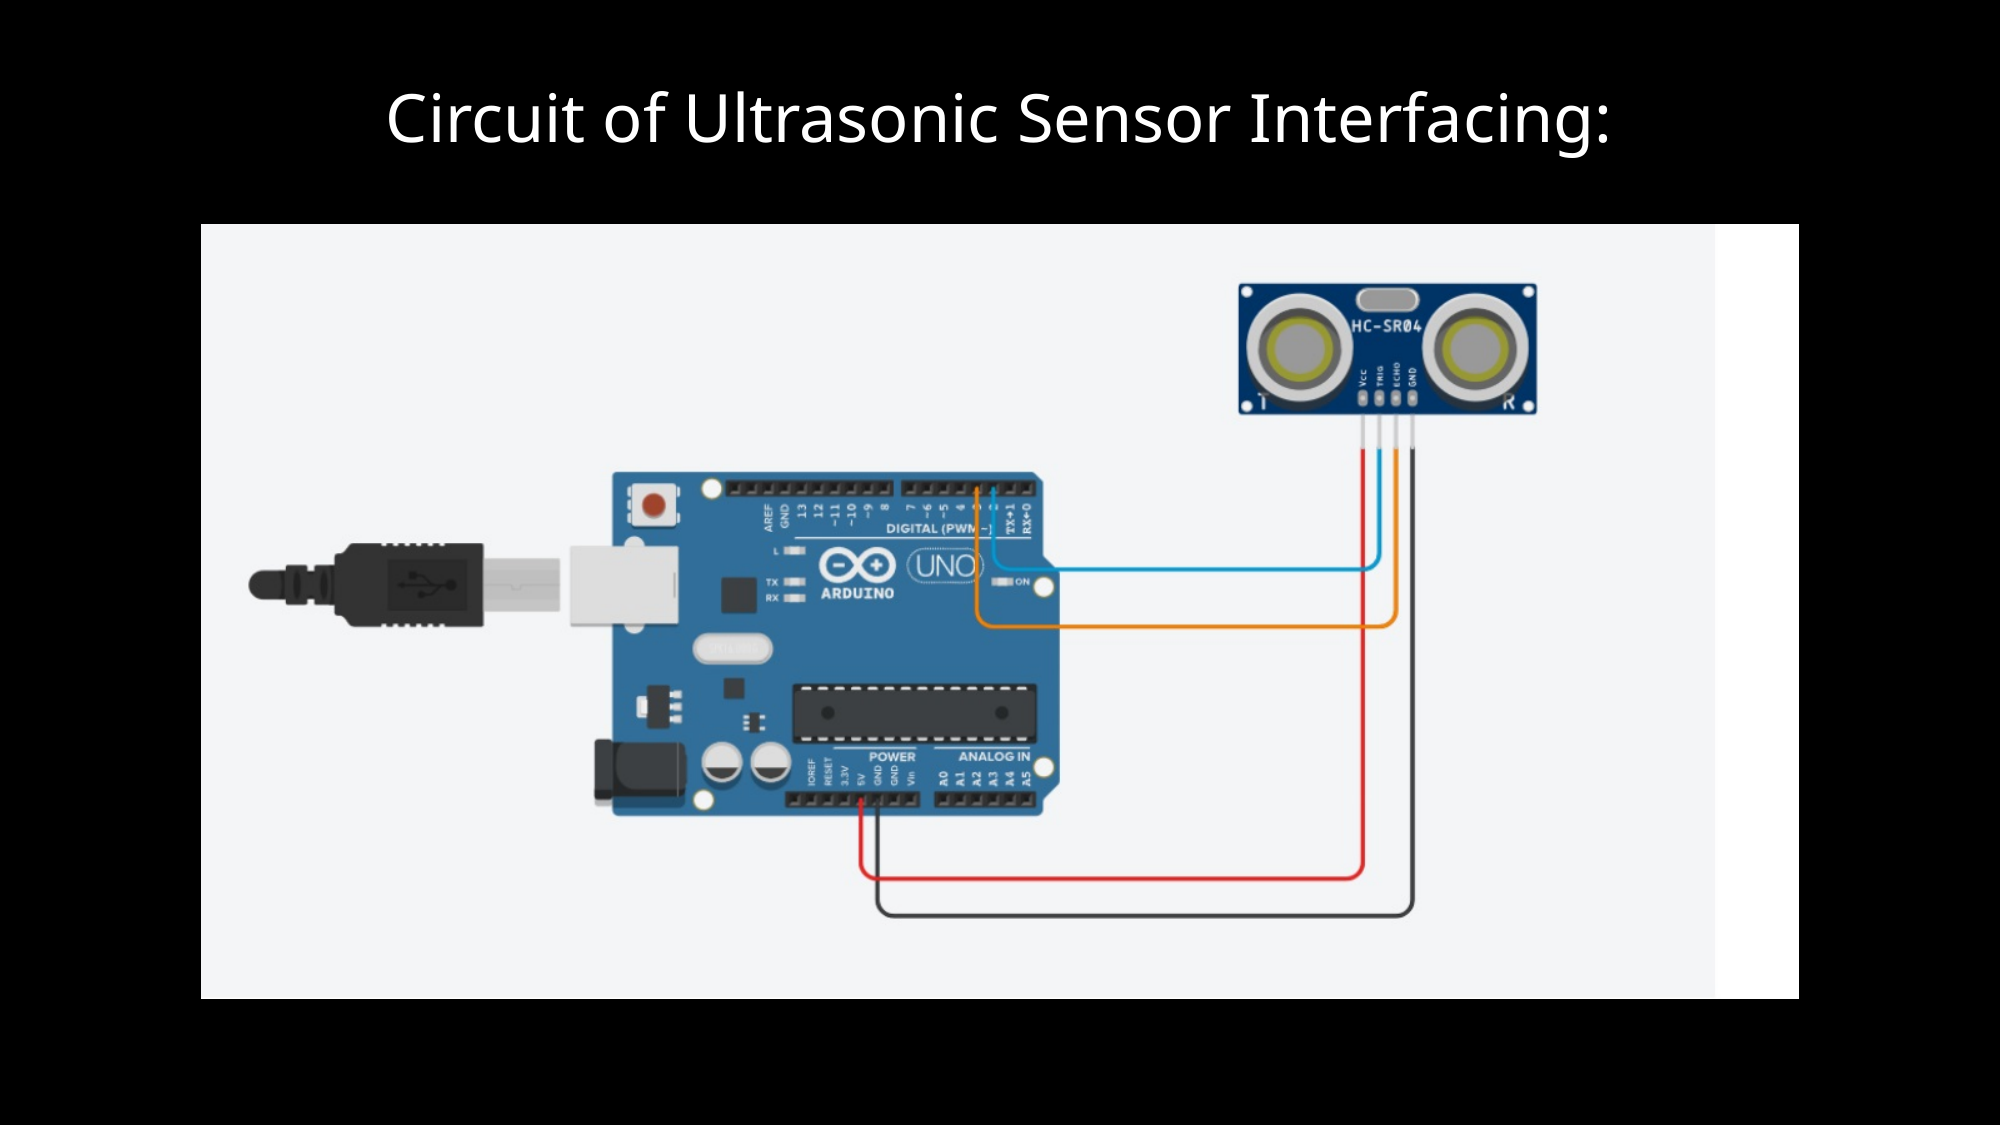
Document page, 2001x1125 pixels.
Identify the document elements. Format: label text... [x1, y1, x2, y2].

picture [201, 224, 1799, 999]
text_box Circuit of Ultrasonic Sensor Interfacing: [201, 68, 1799, 163]
